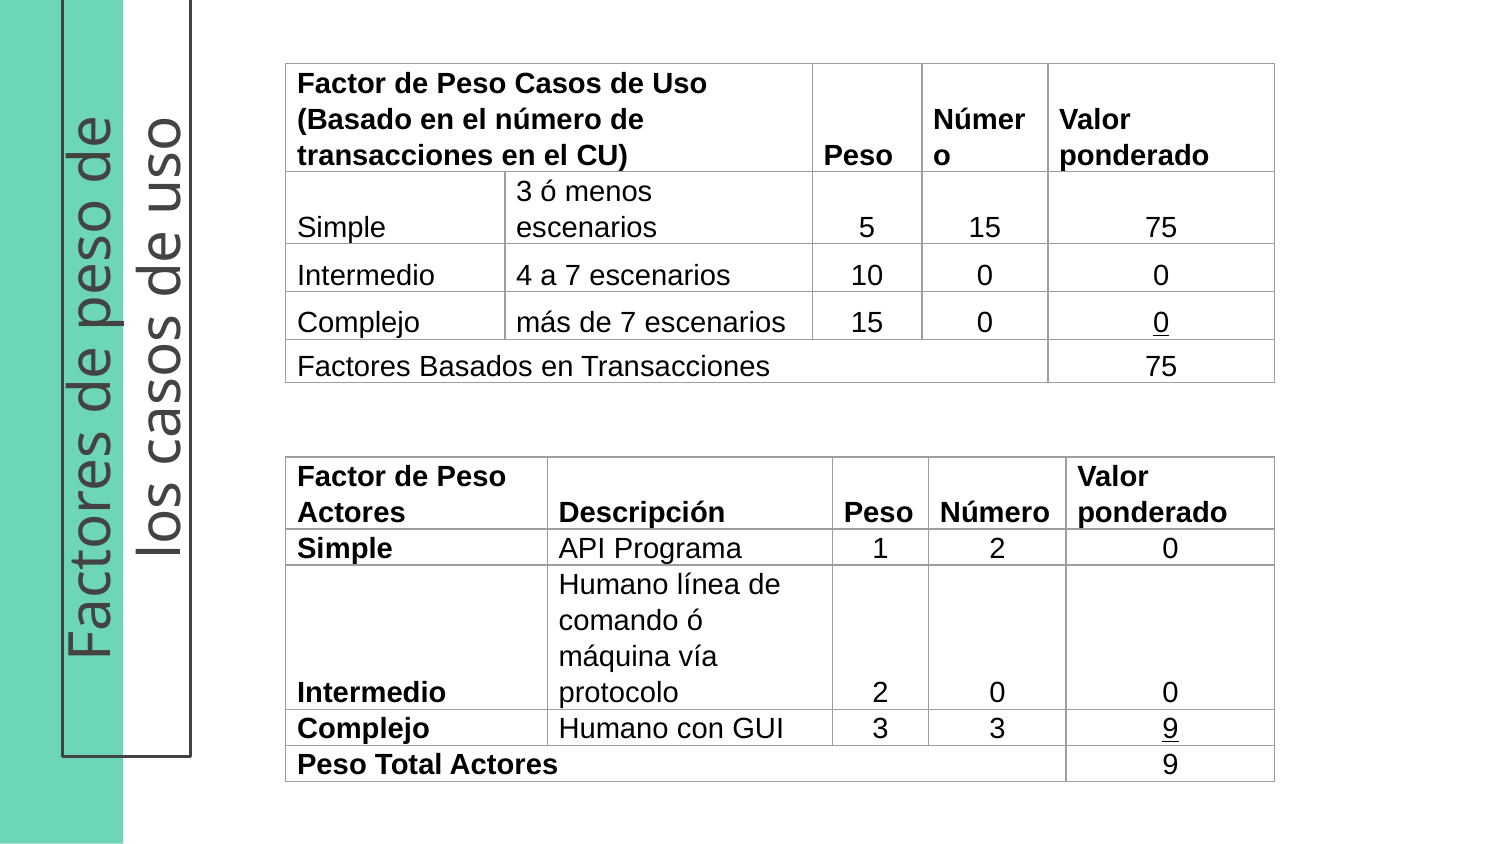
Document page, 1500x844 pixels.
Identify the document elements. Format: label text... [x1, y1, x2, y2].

table_cell 3 [833, 710, 928, 745]
table_header Factor de Peso Actores [286, 458, 547, 528]
table_cell Factores Basados en Transacciones [286, 340, 1047, 382]
table_header Número [929, 458, 1065, 528]
table_cell Intermedio [286, 244, 504, 291]
table_cell 1 [833, 530, 928, 564]
table_cell Peso Total Actores [286, 746, 1065, 781]
table_header Valor ponderado [1049, 64, 1274, 171]
table_cell 0 [929, 566, 1065, 709]
table_cell 15 [813, 292, 921, 339]
table_cell 2 [929, 530, 1065, 564]
table_cell 0 [923, 244, 1047, 291]
table_header Descripción [548, 458, 832, 528]
table_cell Simple [286, 172, 504, 243]
table_cell 3 [929, 710, 1065, 745]
table_header Peso [813, 64, 921, 171]
table_cell más de 7 escenarios [506, 292, 812, 339]
table_cell 15 [923, 172, 1047, 243]
title Factores de peso de los casos de uso [113, 100, 208, 698]
table_cell Humano línea de comando ó máquina vía protocolo [548, 566, 832, 709]
table_cell 4 a 7 escenarios [506, 244, 812, 291]
table_header Factor de Peso Casos de Uso (Basado en el número de transacciones en el CU) [286, 64, 812, 171]
table_cell 10 [813, 244, 921, 291]
table_cell 0 [923, 292, 1047, 339]
table_cell 5 [813, 172, 921, 243]
table_cell Complejo [286, 710, 547, 745]
table_cell 75 [1049, 172, 1274, 243]
table_header Peso [833, 458, 928, 528]
table_cell Humano con GUI [548, 710, 832, 745]
table_cell 0 [1067, 566, 1274, 709]
table_cell 75 [1049, 340, 1274, 382]
table_cell Simple [286, 530, 547, 564]
table_cell 9 [1067, 746, 1274, 781]
table_cell 2 [833, 566, 928, 709]
table_cell 0 [1049, 292, 1274, 339]
table_cell Intermedio [286, 566, 547, 709]
table_header Valor ponderado [1067, 458, 1274, 528]
table_cell 0 [1049, 244, 1274, 291]
table_header Número [923, 64, 1047, 171]
table_cell Complejo [286, 292, 504, 339]
table_cell 3 ó menos escenarios [506, 172, 812, 243]
table_cell 9 [1067, 710, 1274, 745]
table_cell API Programa [548, 530, 832, 564]
table_cell 0 [1067, 530, 1274, 564]
